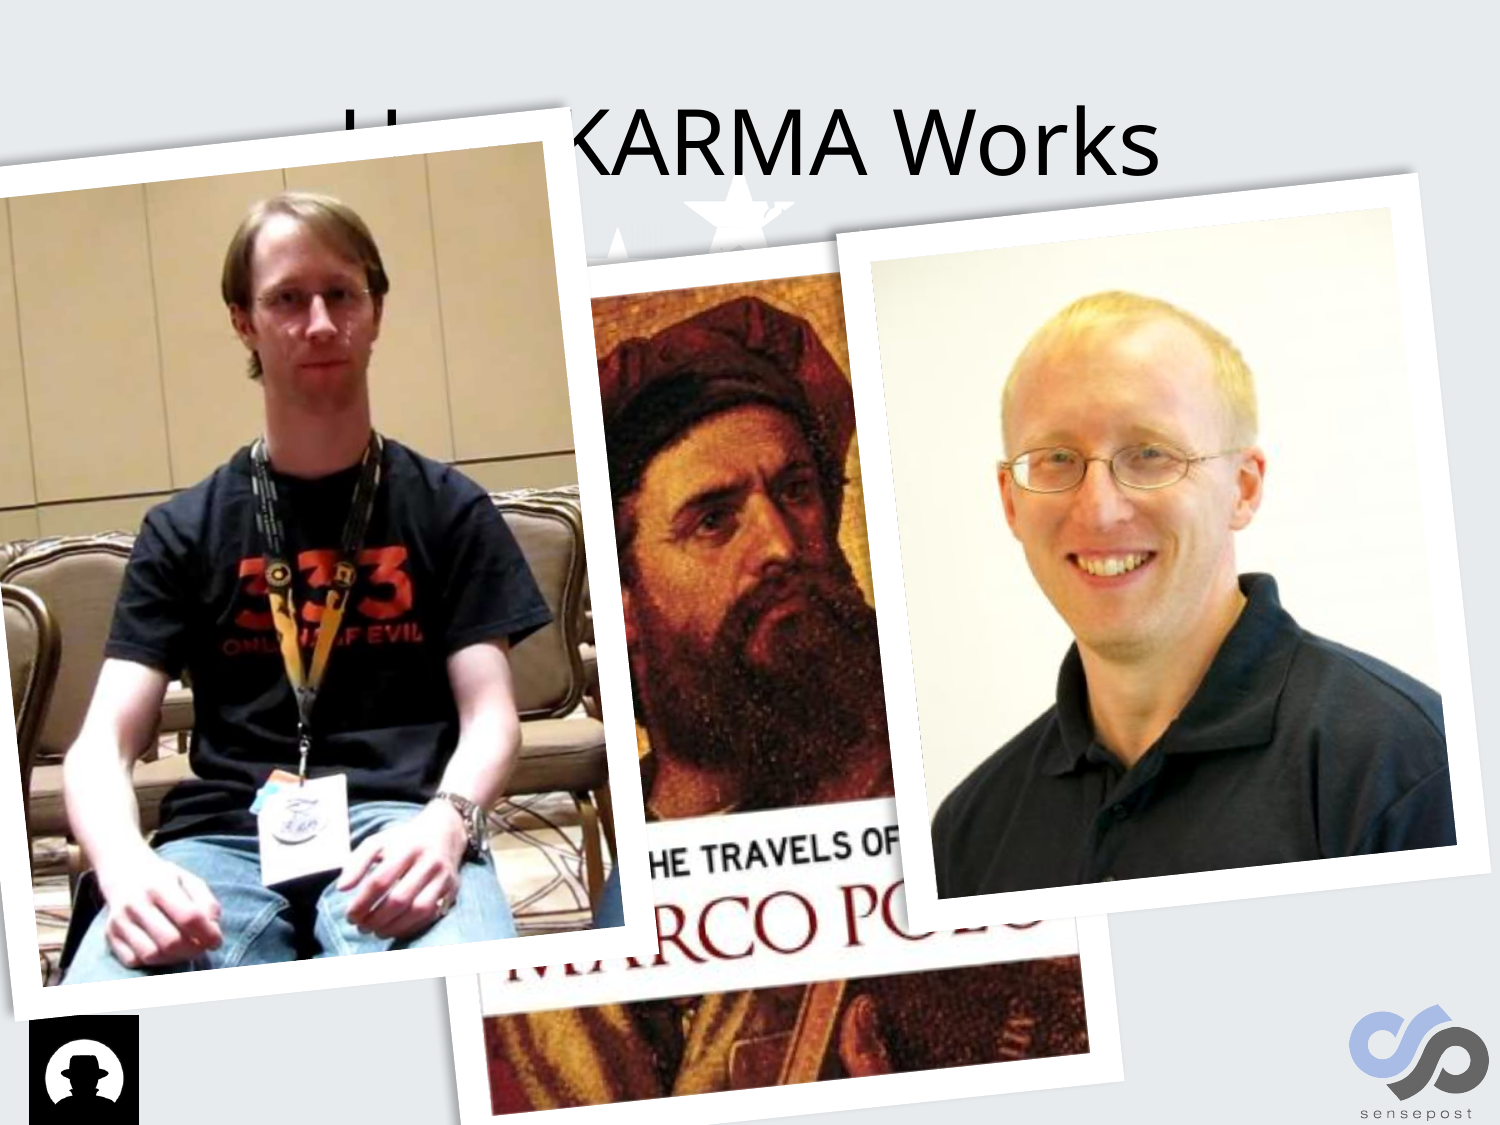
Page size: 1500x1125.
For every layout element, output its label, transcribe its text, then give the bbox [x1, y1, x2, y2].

picture [0, 142, 1456, 1115]
title How KARMA Works [75, 45, 1425, 233]
picture [1349, 1004, 1489, 1121]
picture [29, 1015, 139, 1125]
